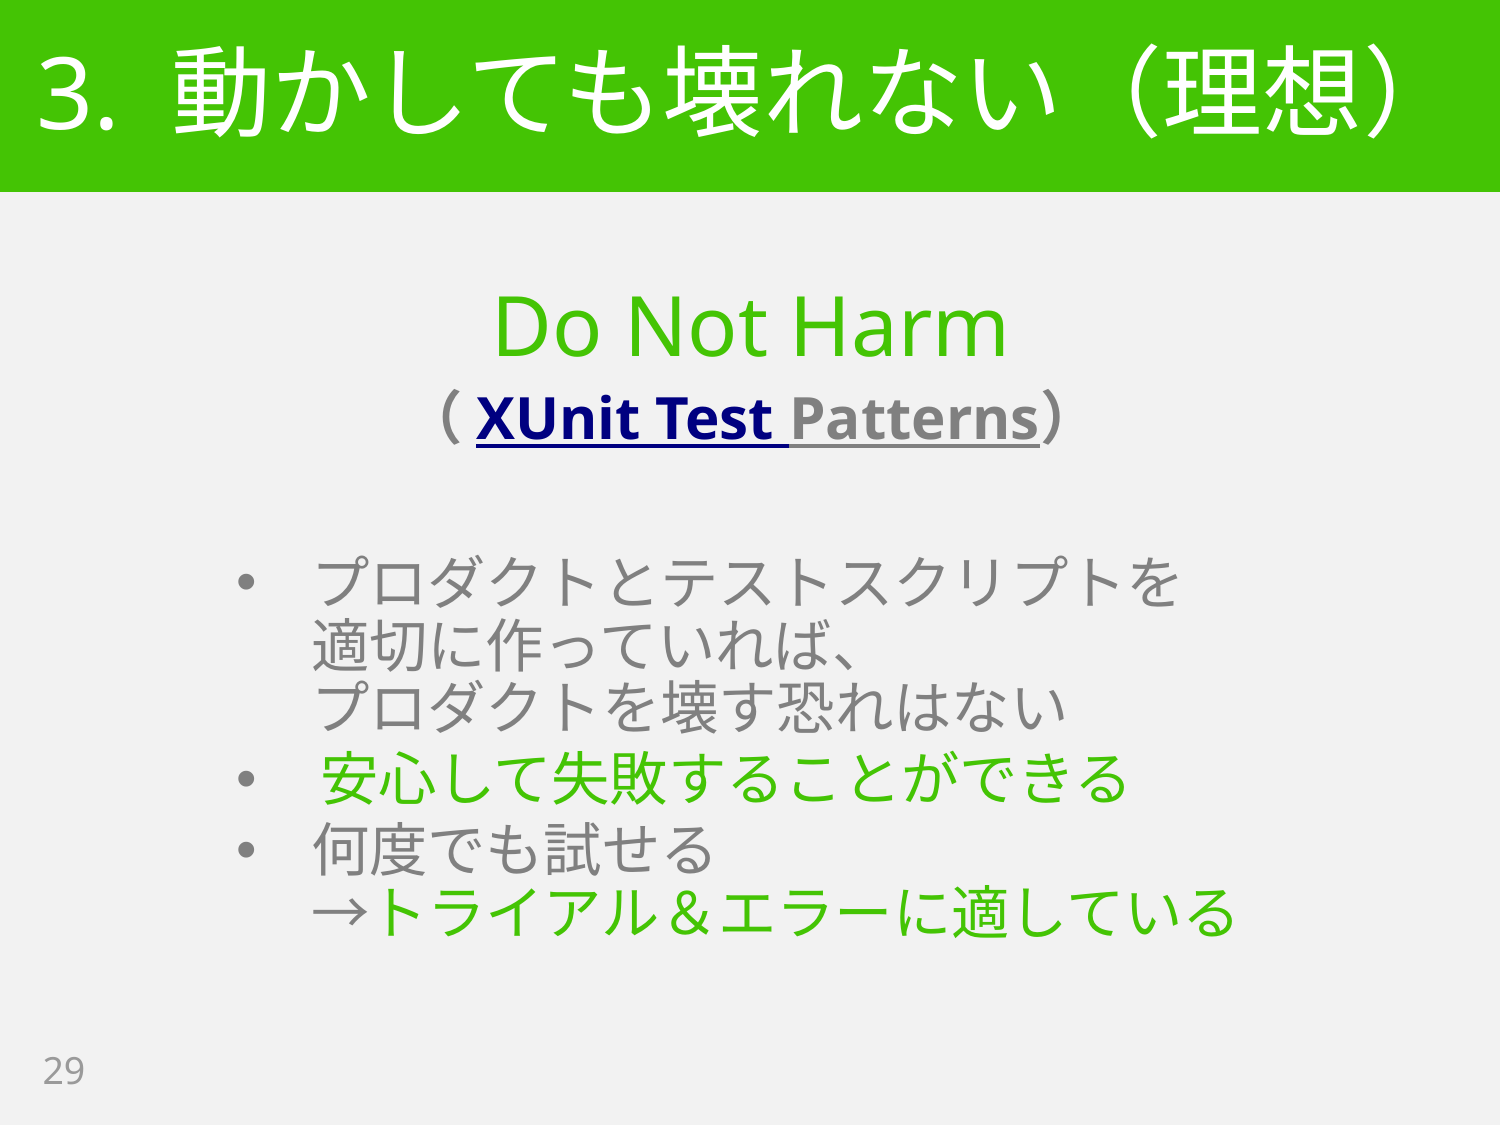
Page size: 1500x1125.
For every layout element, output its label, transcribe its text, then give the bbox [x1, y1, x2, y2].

title 3. 動かしても壊れない（理想） [0, 53, 1500, 140]
slide_number 29 [27, 1042, 146, 1102]
list Do Not Harm （XUnit Test Patterns） プロダクトとテストスクリプトを 適切に作っていれば、 プロダクトを壊す恐れはない 安心して失敗することができる 何度でも試せる →トライアル＆エラーに適している [103, 277, 1397, 1000]
